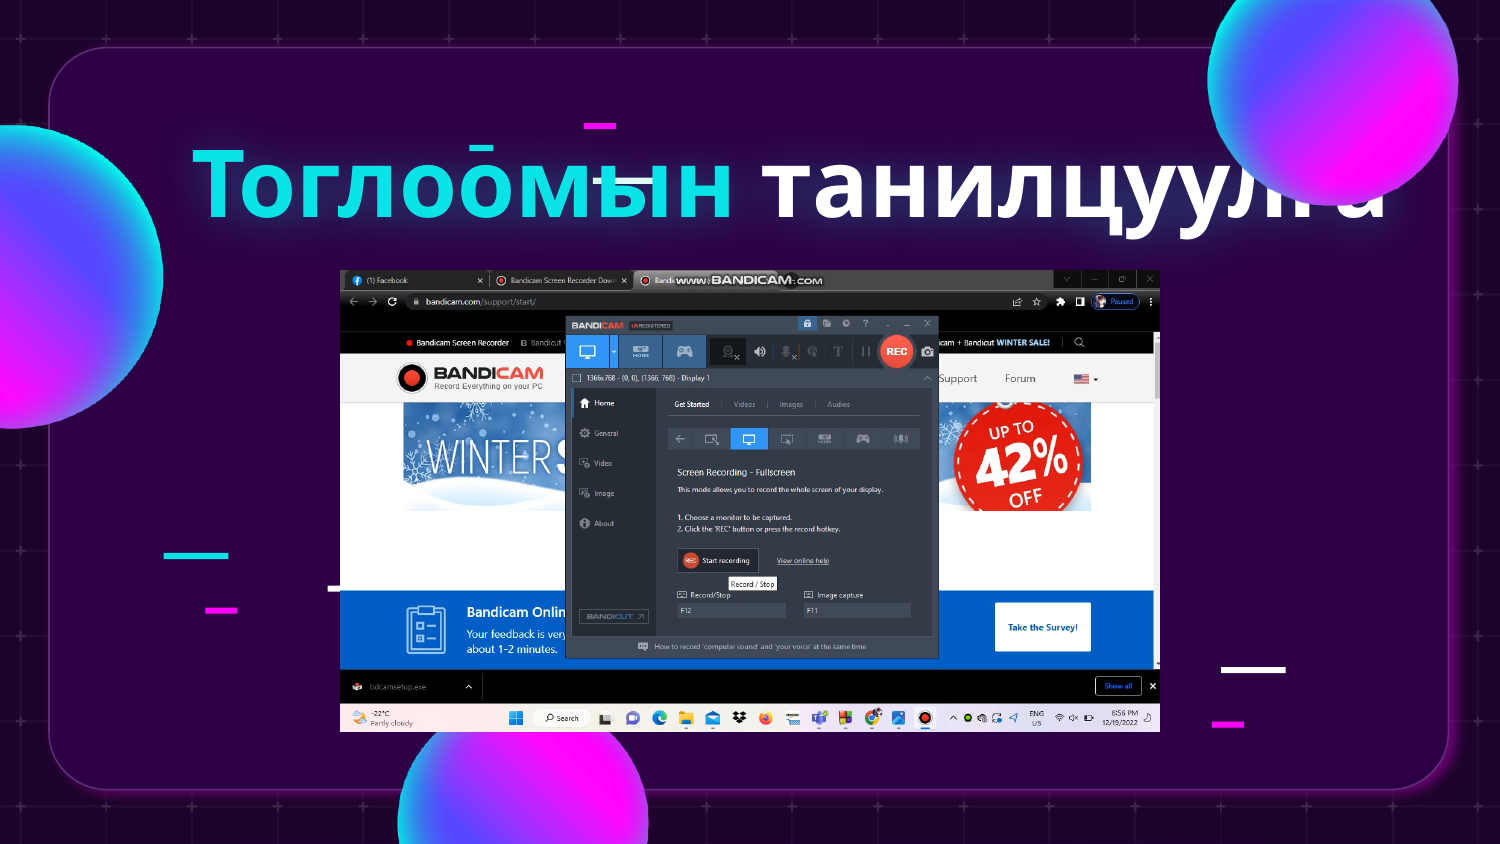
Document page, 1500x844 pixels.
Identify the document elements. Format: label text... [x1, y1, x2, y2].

picture [0, 112, 194, 444]
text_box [339, 268, 1161, 733]
picture [1190, 0, 1477, 224]
title Тоглоомын танилцуулга [194, 111, 1423, 250]
picture [381, 733, 668, 844]
